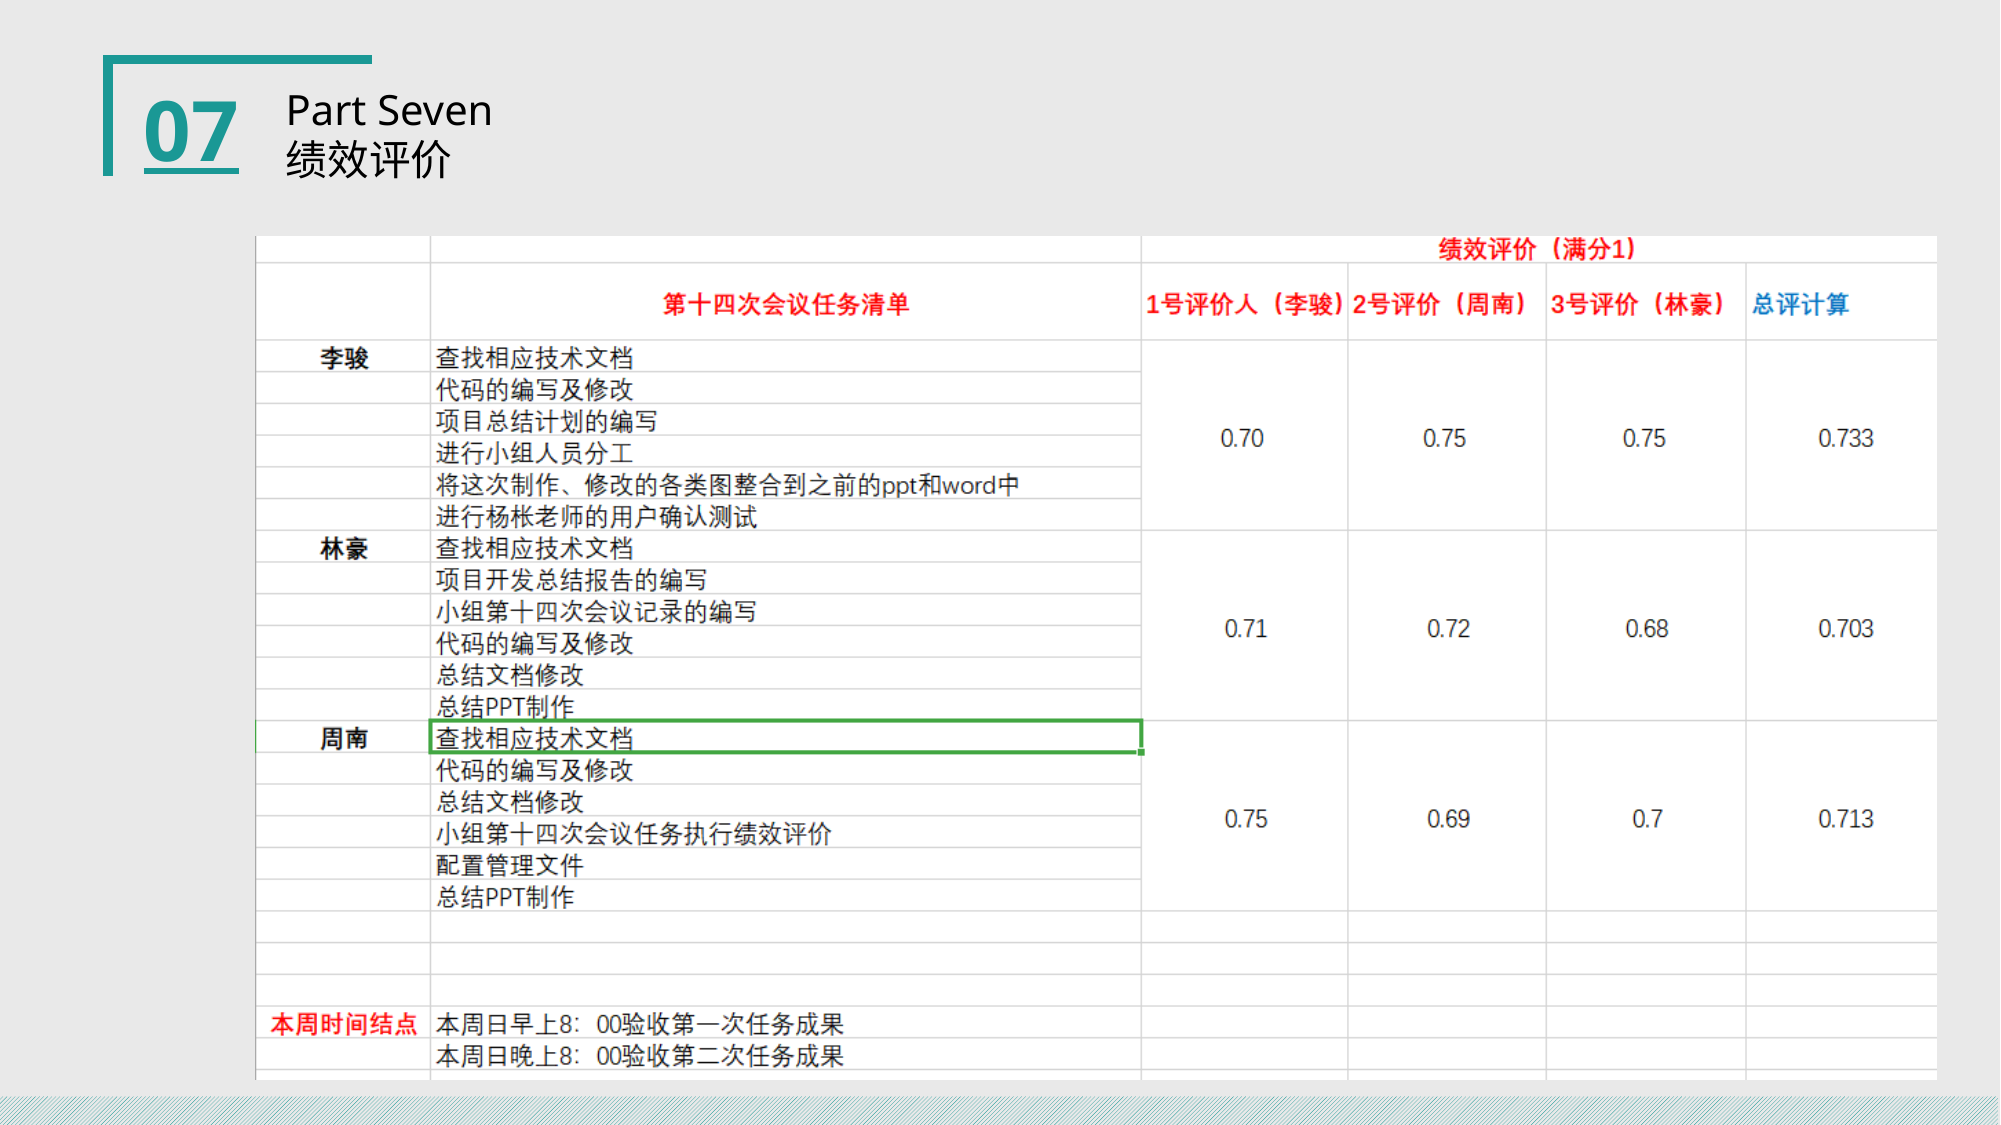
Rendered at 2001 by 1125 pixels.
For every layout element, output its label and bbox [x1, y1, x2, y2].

text_box [128, 71, 1041, 191]
picture [255, 236, 1937, 1080]
